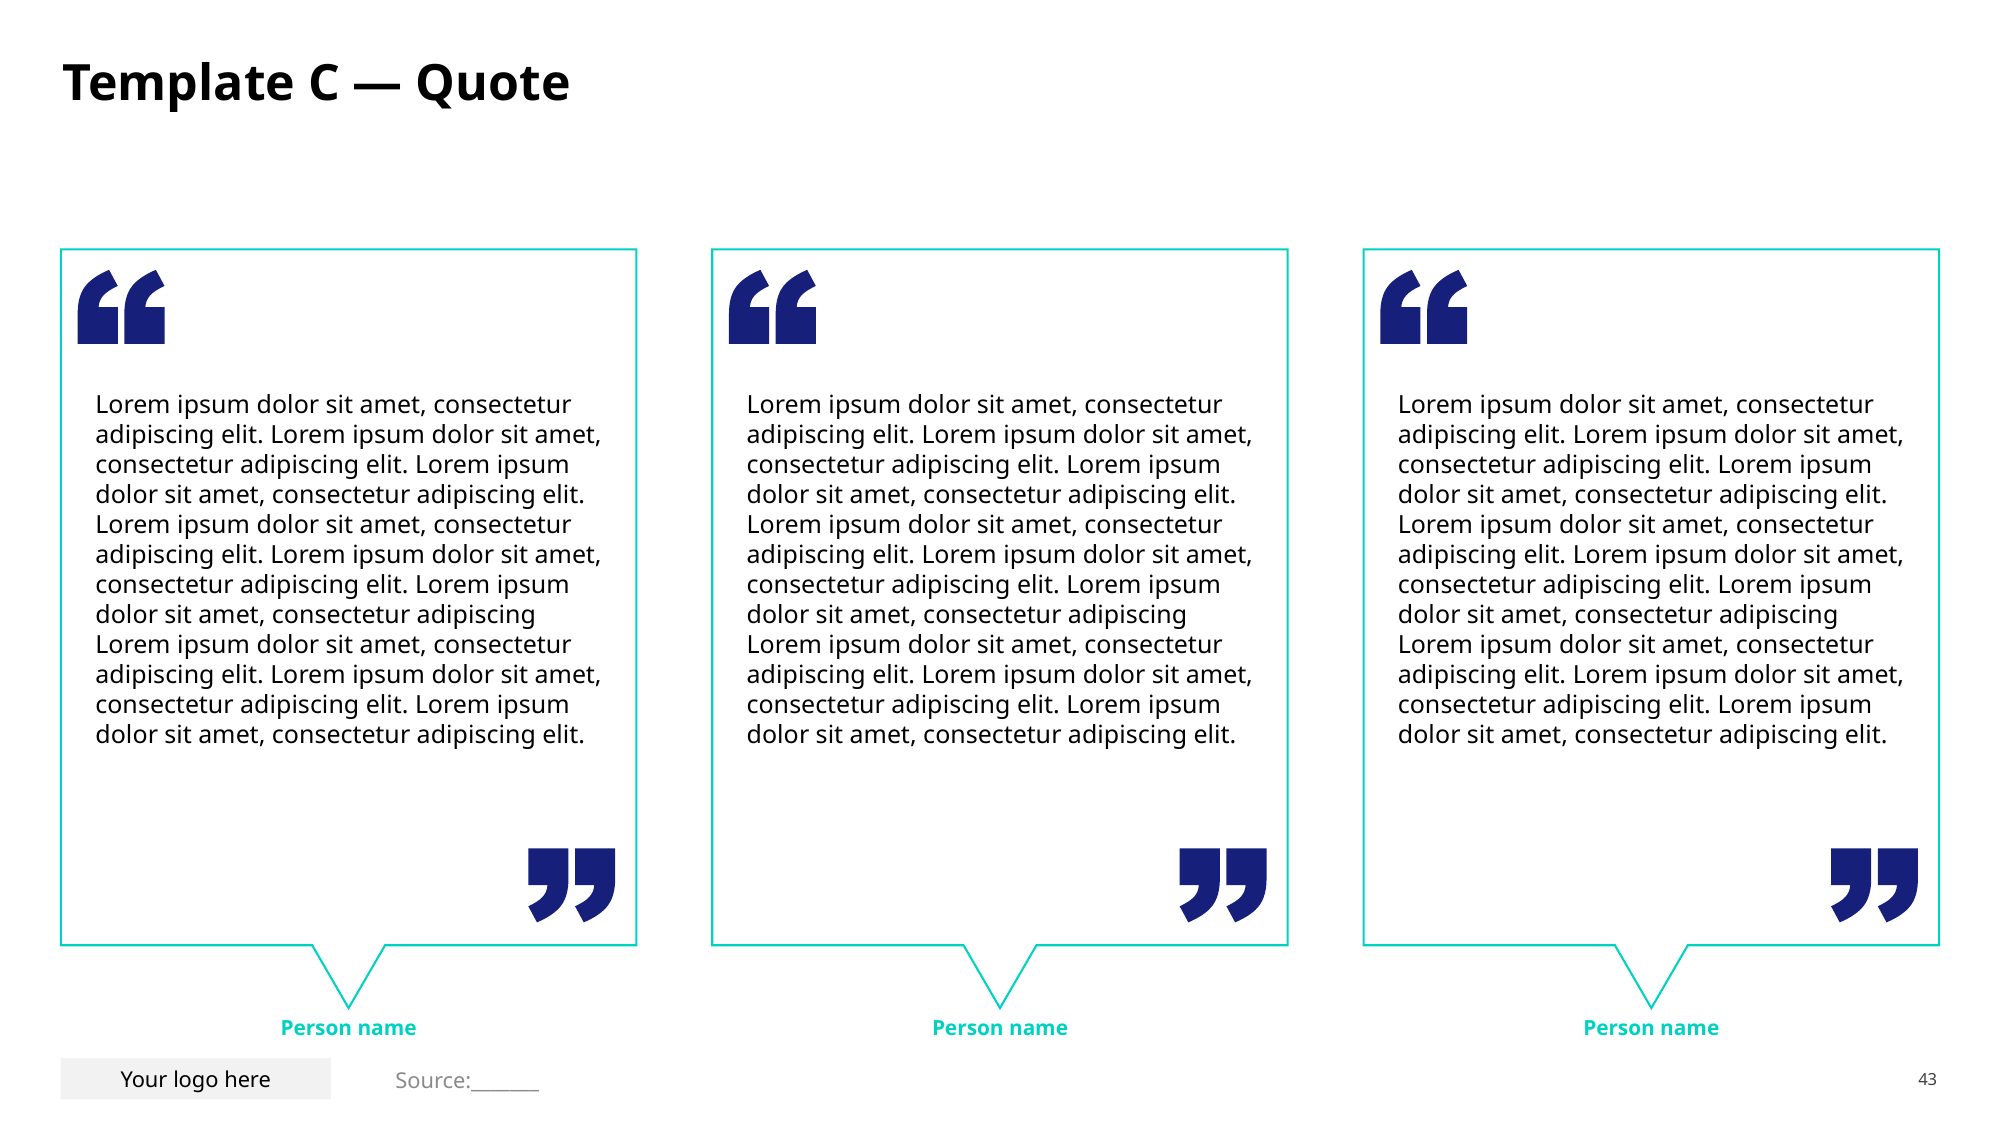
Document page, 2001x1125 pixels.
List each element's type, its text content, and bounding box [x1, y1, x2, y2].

text_box [1876, 847, 1919, 924]
text_box [711, 248, 1289, 1011]
text_box Person name [1513, 1014, 1790, 1068]
text_box [1362, 248, 1941, 1011]
title Template C — Quote [63, 62, 1937, 143]
text_box [1225, 847, 1268, 924]
text_box Person name [861, 1014, 1139, 1068]
text_box Lorem ipsum dolor sit amet, consectetur adipiscing elit. Lorem ipsum dolor sit amet, consectetur adipiscing elit. Lorem ipsum dolor sit amet, consectetur adipiscing elit. Lorem ipsum dolor sit amet, consectetur adipiscing elit. Lorem ipsum dolor sit amet, consectetur adipiscing elit. Lorem ipsum dolor sit amet, consectetur adipiscing Lorem ipsum dolor sit amet, consectetur adipiscing elit. Lorem ipsum dolor sit amet, consectetur adipiscing elit. Lorem ipsum dolor sit amet, consectetur adipiscing elit. [1380, 377, 1918, 815]
text_box [774, 268, 818, 345]
text_box [76, 268, 120, 345]
text_box Lorem ipsum dolor sit amet, consectetur adipiscing elit. Lorem ipsum dolor sit amet, consectetur adipiscing elit. Lorem ipsum dolor sit amet, consectetur adipiscing elit. Lorem ipsum dolor sit amet, consectetur adipiscing elit. Lorem ipsum dolor sit amet, consectetur adipiscing elit. Lorem ipsum dolor sit amet, consectetur adipiscing Lorem ipsum dolor sit amet, consectetur adipiscing elit. Lorem ipsum dolor sit amet, consectetur adipiscing elit. Lorem ipsum dolor sit amet, consectetur adipiscing elit. [728, 377, 1267, 815]
text_box [1379, 268, 1422, 345]
text_box [573, 847, 617, 924]
footer Source:_______ [380, 1059, 1340, 1100]
text_box [59, 248, 638, 1011]
text_box [526, 847, 570, 924]
text_box Lorem ipsum dolor sit amet, consectetur adipiscing elit. Lorem ipsum dolor sit amet, consectetur adipiscing elit. Lorem ipsum dolor sit amet, consectetur adipiscing elit. Lorem ipsum dolor sit amet, consectetur adipiscing elit. Lorem ipsum dolor sit amet, consectetur adipiscing elit. Lorem ipsum dolor sit amet, consectetur adipiscing Lorem ipsum dolor sit amet, consectetur adipiscing elit. Lorem ipsum dolor sit amet, consectetur adipiscing elit. Lorem ipsum dolor sit amet, consectetur adipiscing elit. [77, 377, 616, 815]
text_box [1178, 847, 1221, 924]
text_box [123, 268, 166, 345]
text_box [727, 268, 771, 345]
text_box [1426, 268, 1469, 345]
text_box [1829, 847, 1873, 924]
text_box Person name [210, 1014, 487, 1068]
